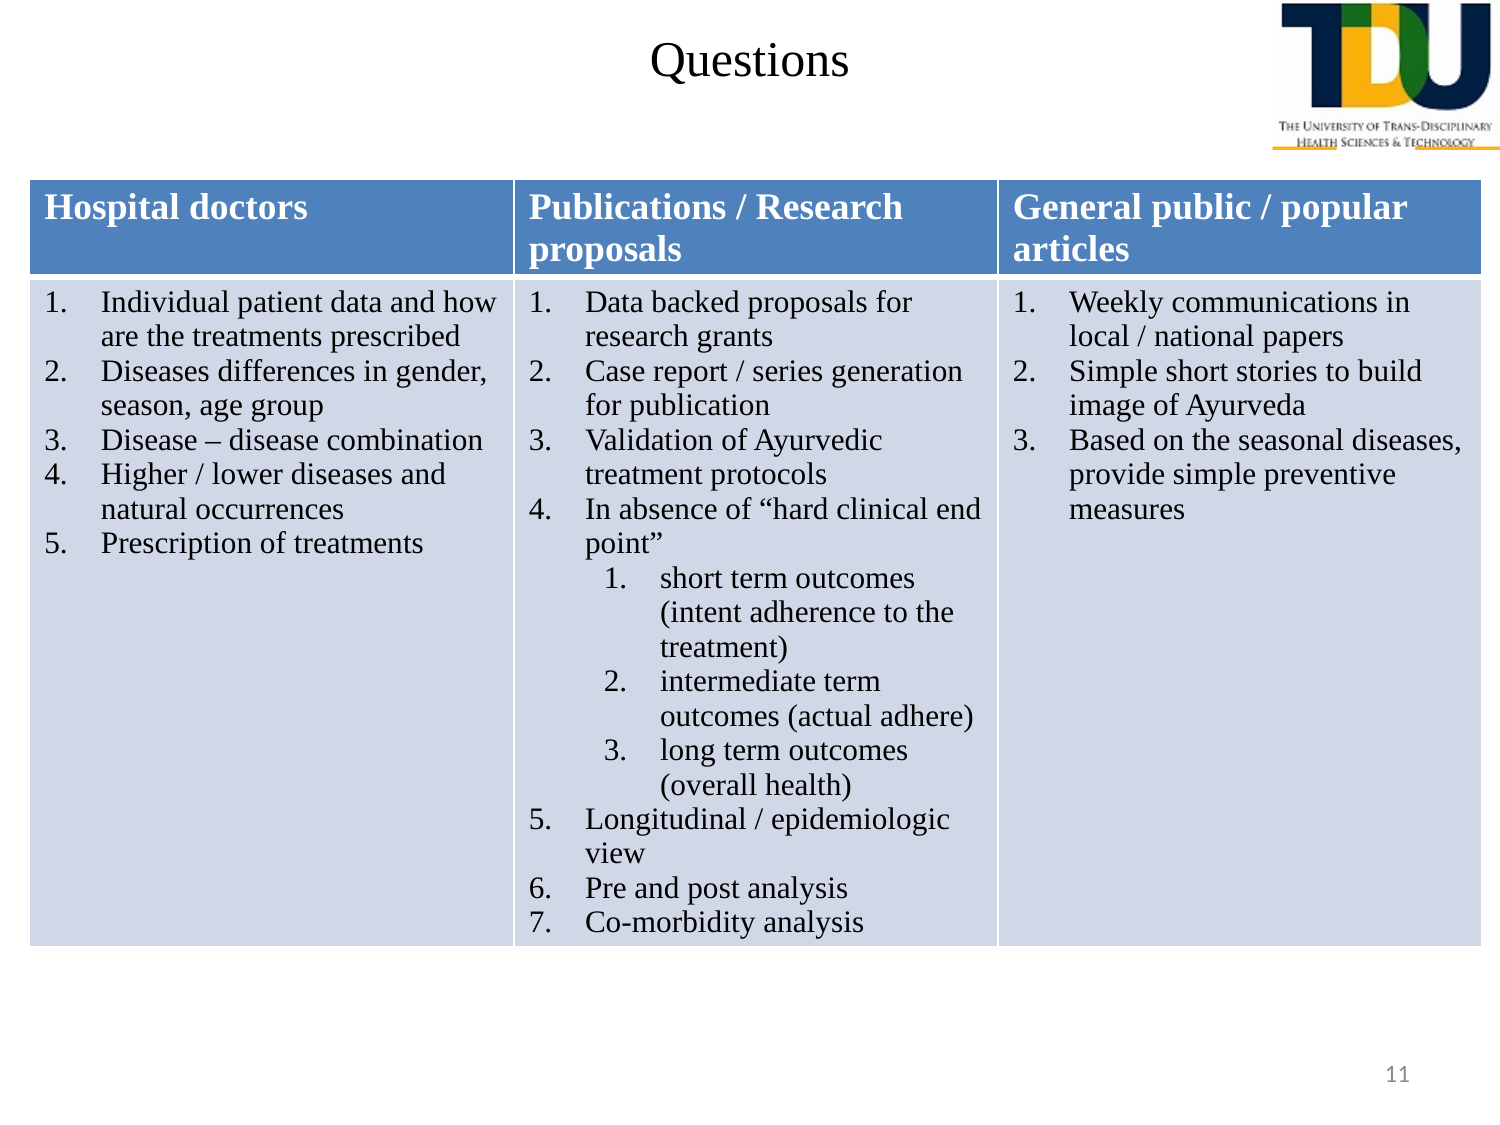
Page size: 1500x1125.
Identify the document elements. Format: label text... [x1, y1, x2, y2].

picture [1265, 0, 1500, 150]
slide_number 11 [1074, 1042, 1425, 1103]
table_cell Individual patient data and how are the treatments prescribed Diseases differences in gender, season, age group Disease – disease combination Higher / lower diseases and natural occurrences Prescription of treatments [30, 280, 513, 946]
table_cell Weekly communications in local / national papers Simple short stories to build image of Ayurveda Based on the seasonal diseases, provide simple preventive measures [999, 280, 1481, 946]
table_header General public / popular articles [999, 180, 1481, 274]
table_header Hospital doctors [30, 180, 513, 274]
title Questions [75, 7, 1425, 112]
table_header Publications / Research proposals [515, 180, 997, 274]
table_cell Data backed proposals for research grants Case report / series generation for publication Validation of Ayurvedic treatment protocols In absence of “hard clinical end point” short term outcomes (intent adherence to the treatment) intermediate term outcomes (actual adhere) long term outcomes (overall health) Longitudinal / epidemiologic view Pre and post analysis Co-morbidity analysis [515, 280, 997, 946]
